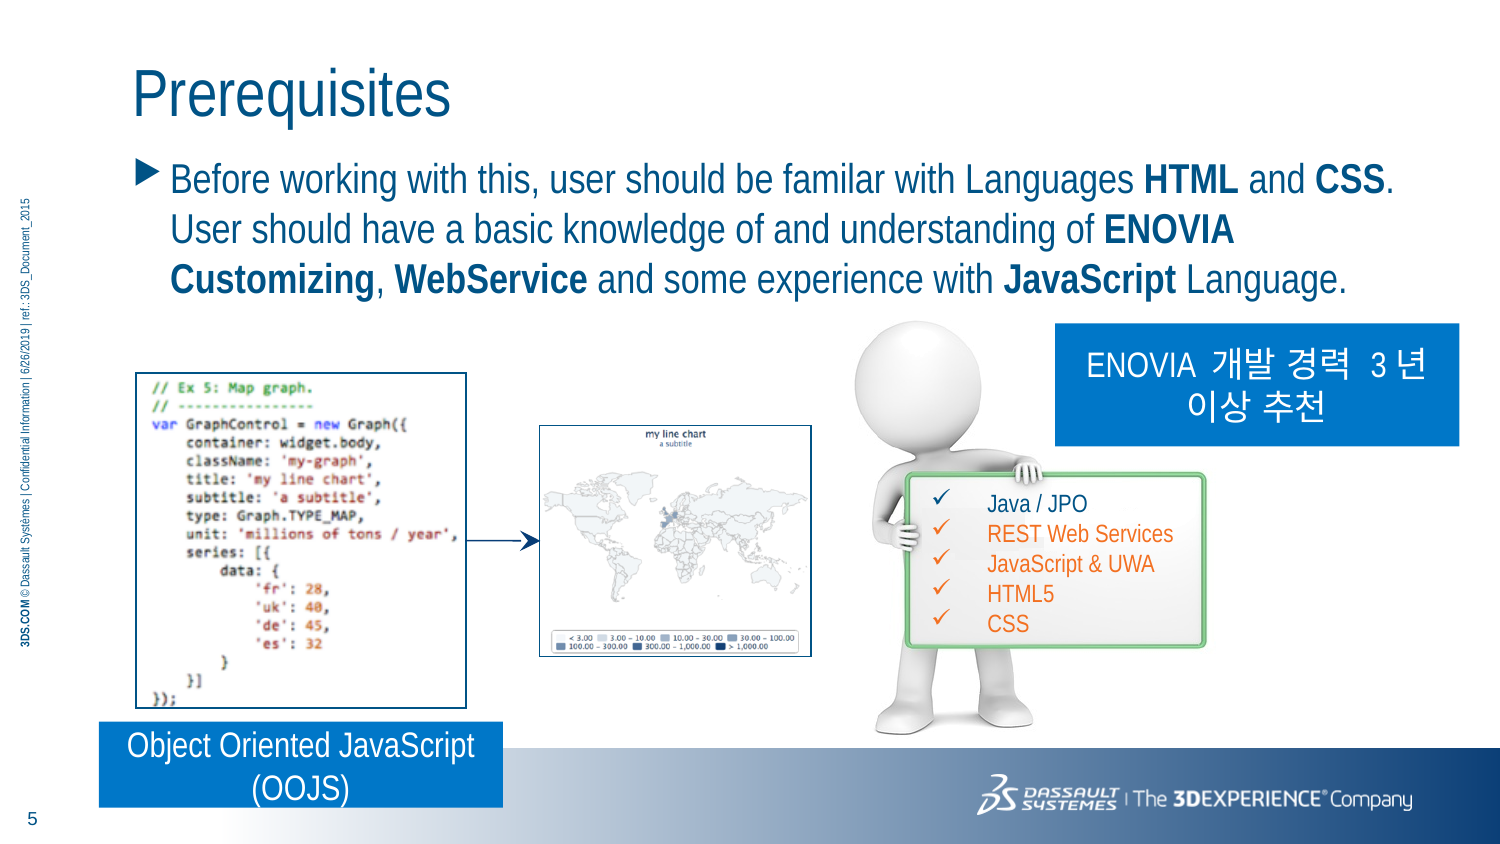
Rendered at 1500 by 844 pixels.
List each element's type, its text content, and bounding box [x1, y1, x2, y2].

picture [843, 313, 1218, 748]
title Prerequisites [118, 59, 1418, 121]
picture [977, 774, 1412, 815]
text_box Object Oriented JavaScript (OOJS) [98, 721, 503, 808]
list Before working with this, user should be familar with Languages HTML and CSS. User should have a basic knowledge of and understanding of ENOVIA Customizing, WebService and some experience with JavaScript Language. [117, 144, 1418, 749]
picture [136, 373, 466, 708]
picture [540, 425, 811, 656]
text_box ENOVIA 개발 경력 3년 이상 추천 [1222, 323, 1460, 447]
